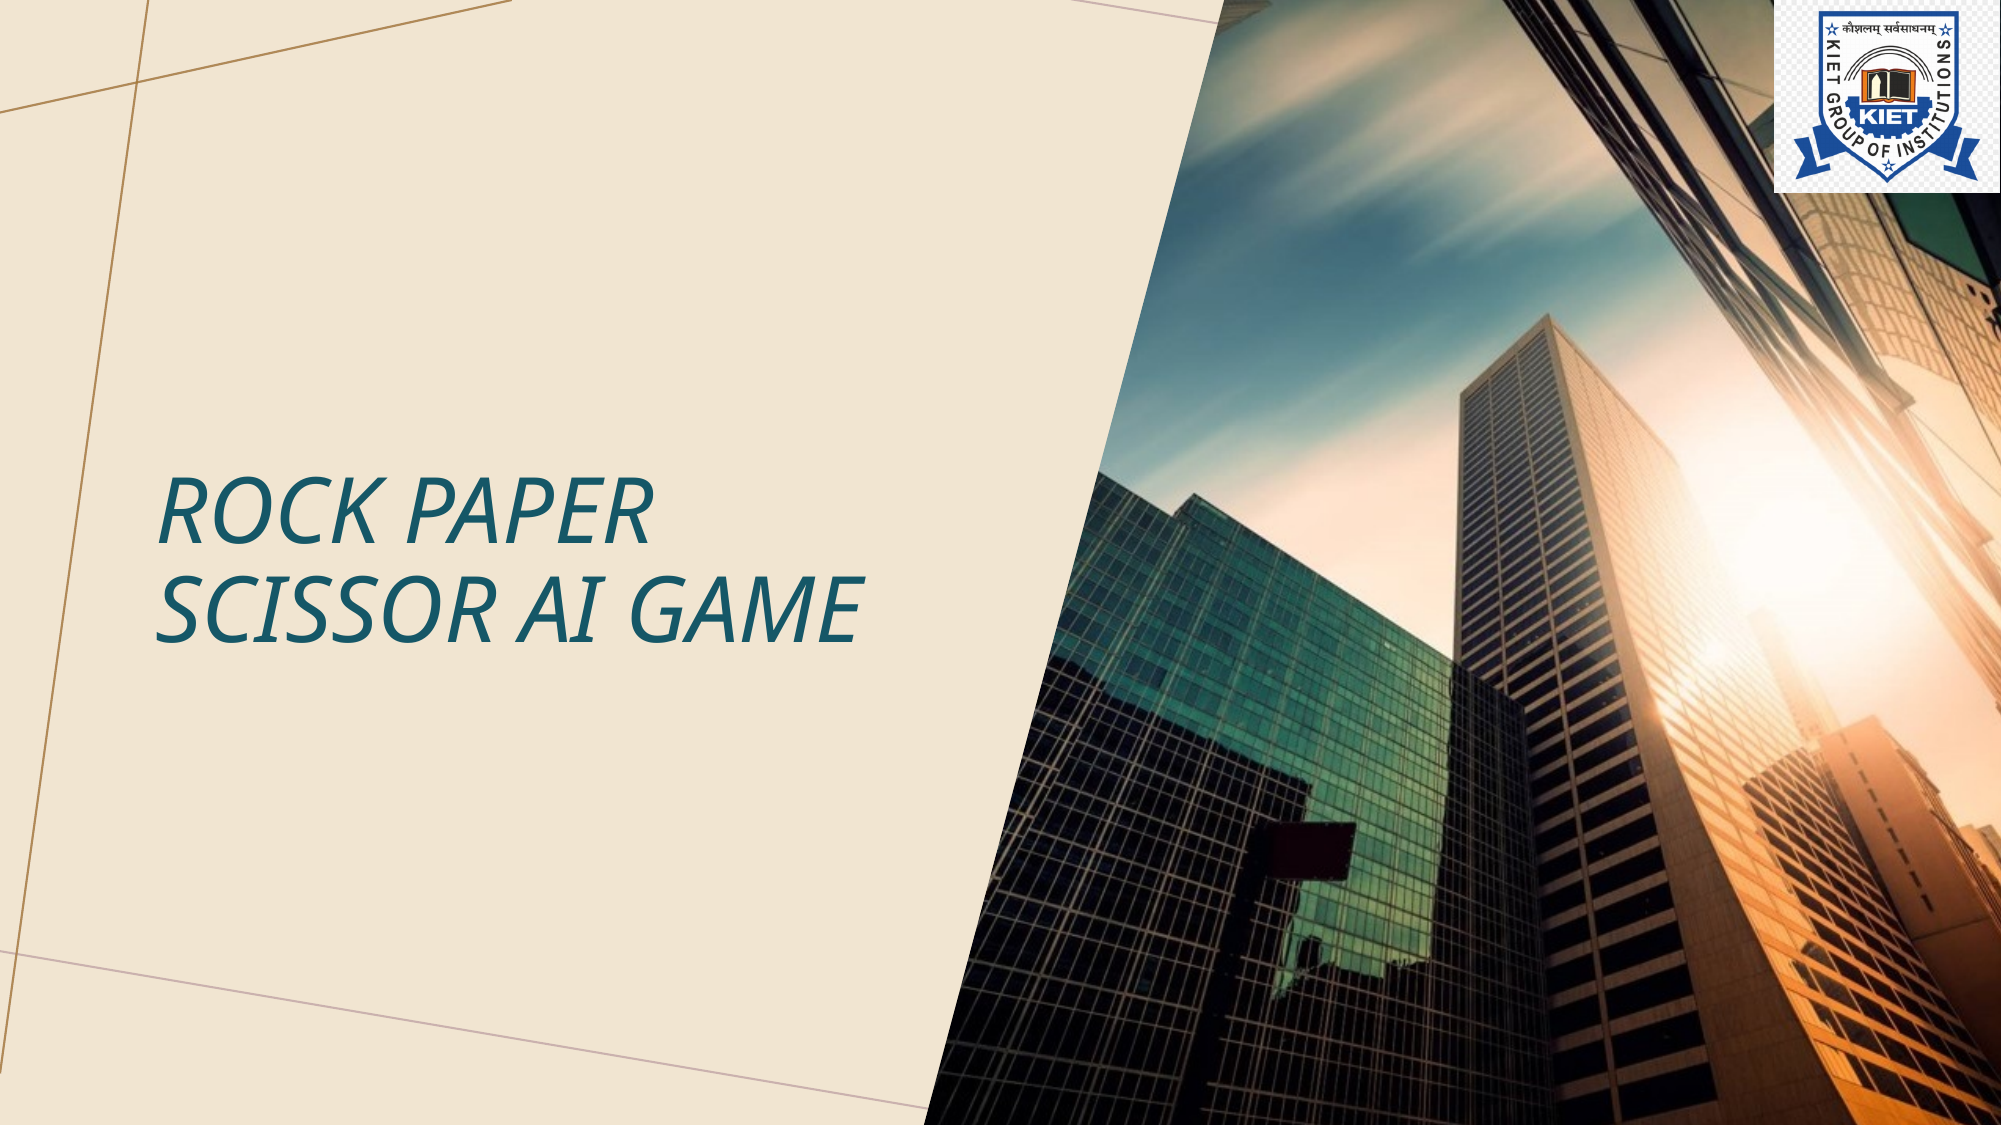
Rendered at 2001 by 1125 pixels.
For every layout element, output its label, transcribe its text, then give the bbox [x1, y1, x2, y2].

title ROCK PAPER SCISSOR AI GAME [140, 79, 922, 671]
picture [922, 0, 2001, 1125]
